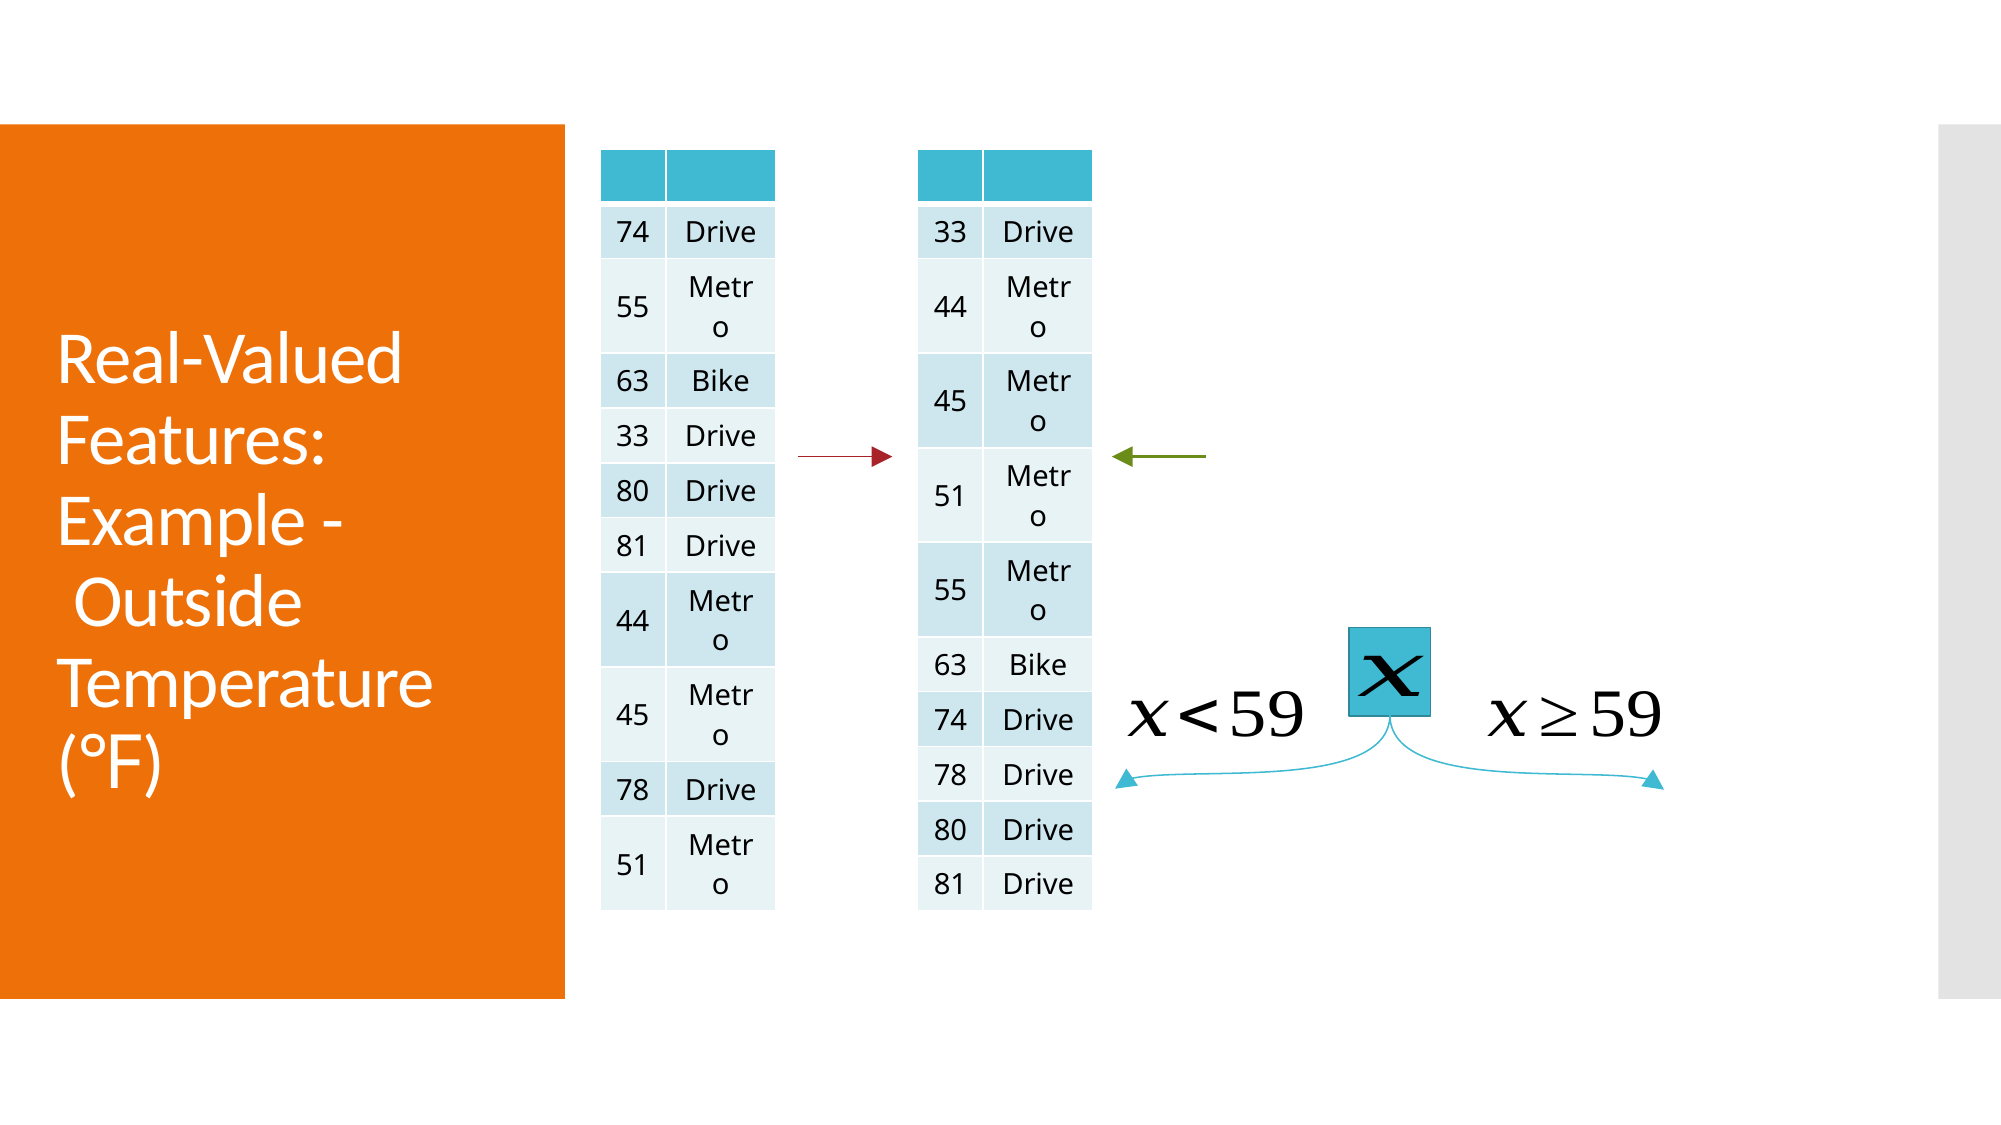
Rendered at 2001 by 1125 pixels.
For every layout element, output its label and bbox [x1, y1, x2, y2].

text_box [1489, 614, 1565, 890]
text_box [1215, 614, 1290, 890]
